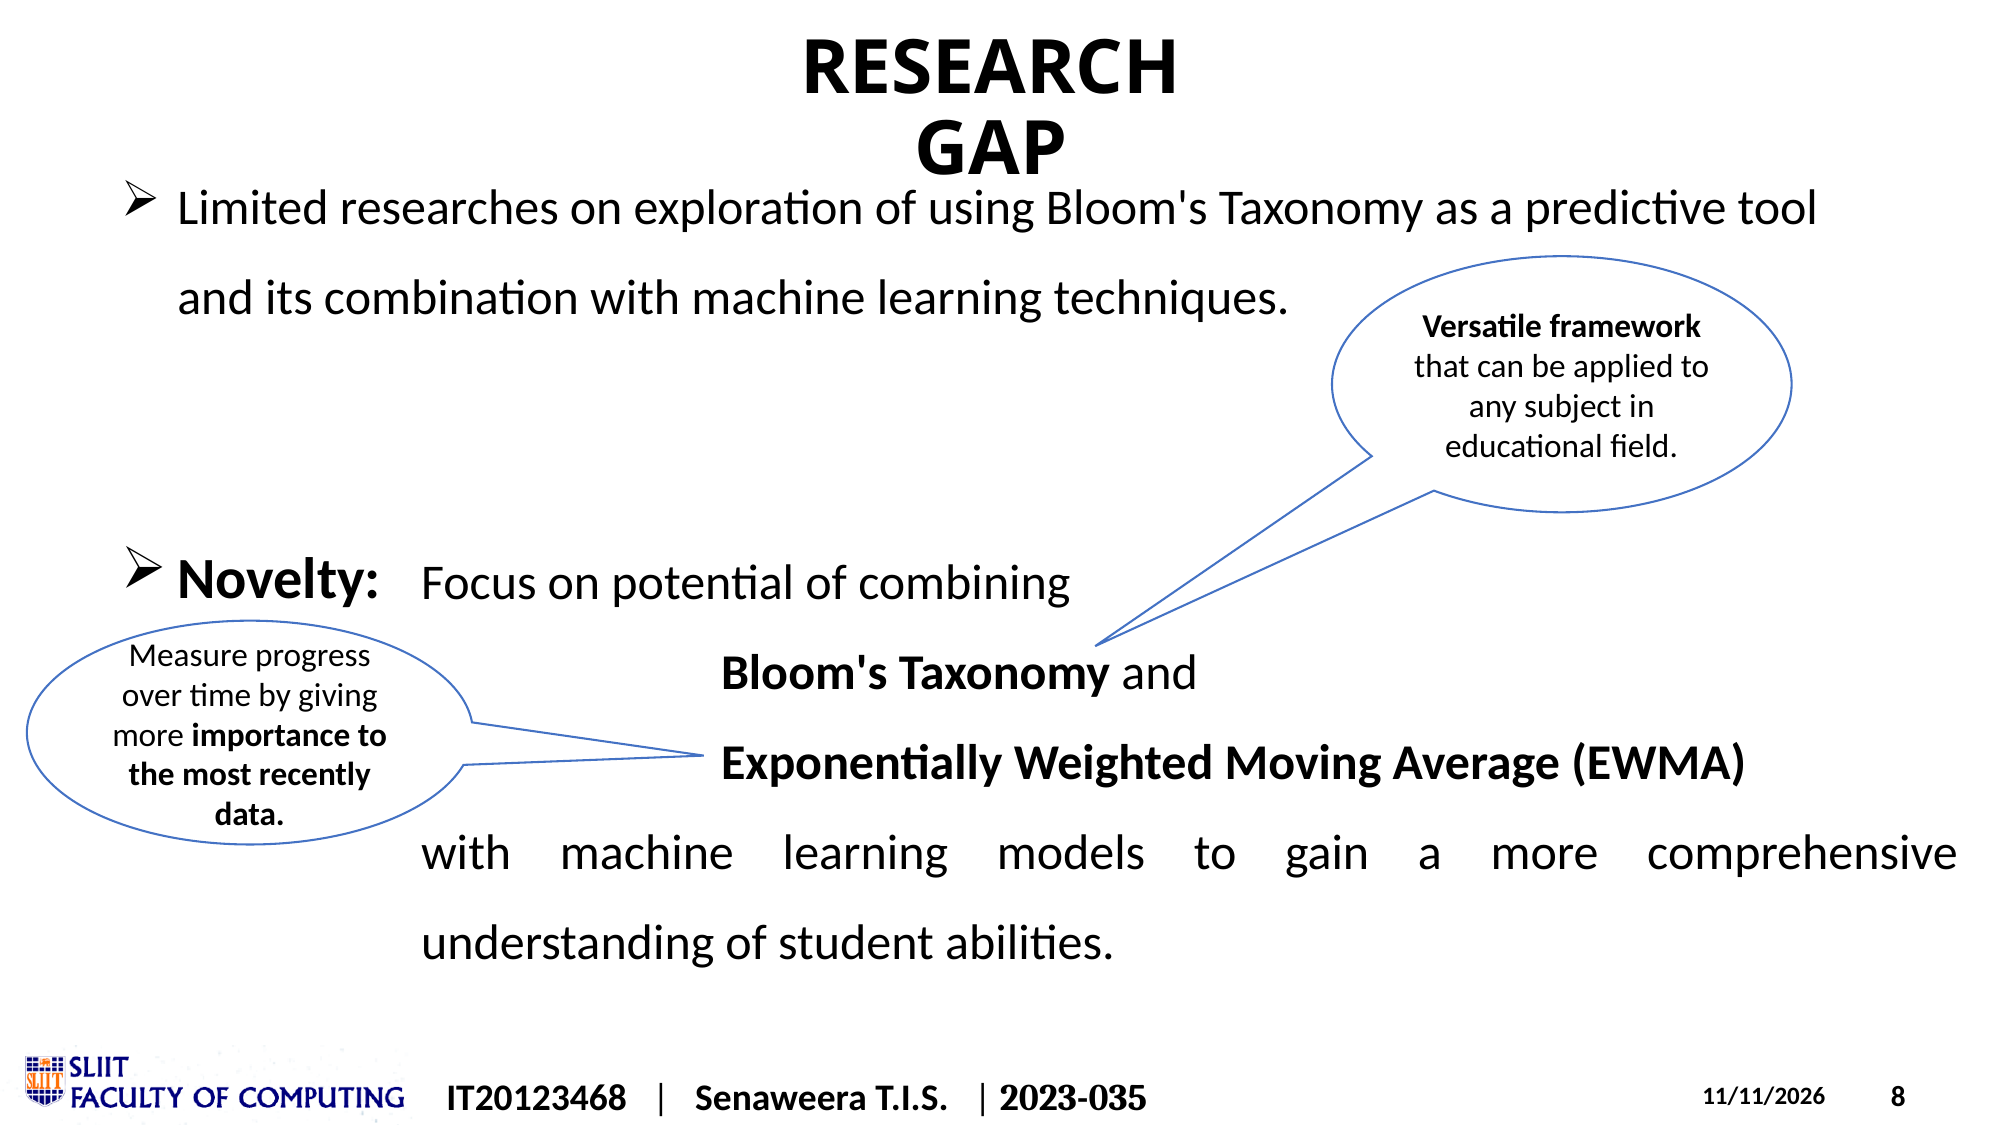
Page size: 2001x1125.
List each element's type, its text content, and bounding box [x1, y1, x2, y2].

text_box Measure progress over time by giving more importance to the most recently data. [25, 619, 704, 846]
picture [0, 1045, 413, 1125]
text_box Versatile framework that can be applied to any subject in educational field. [1288, 255, 1793, 512]
text_box Focus on potential of combining Bloom's Taxonomy and Exponentially Weighted Moving Average (EWMA) with machine learning models to gain a more comprehensive understanding of student abilities. [106, 512, 1974, 977]
text_box RESEARCH GAP [743, 21, 1238, 90]
text_box IT20123468 | Senaweera T.I.S. | 2023-035 [431, 1064, 1551, 1125]
text_box Limited researches on exploration of using Bloom's Taxonomy as a predictive tool and its combination with machine learning techniques. Novelty: [106, 137, 1914, 512]
